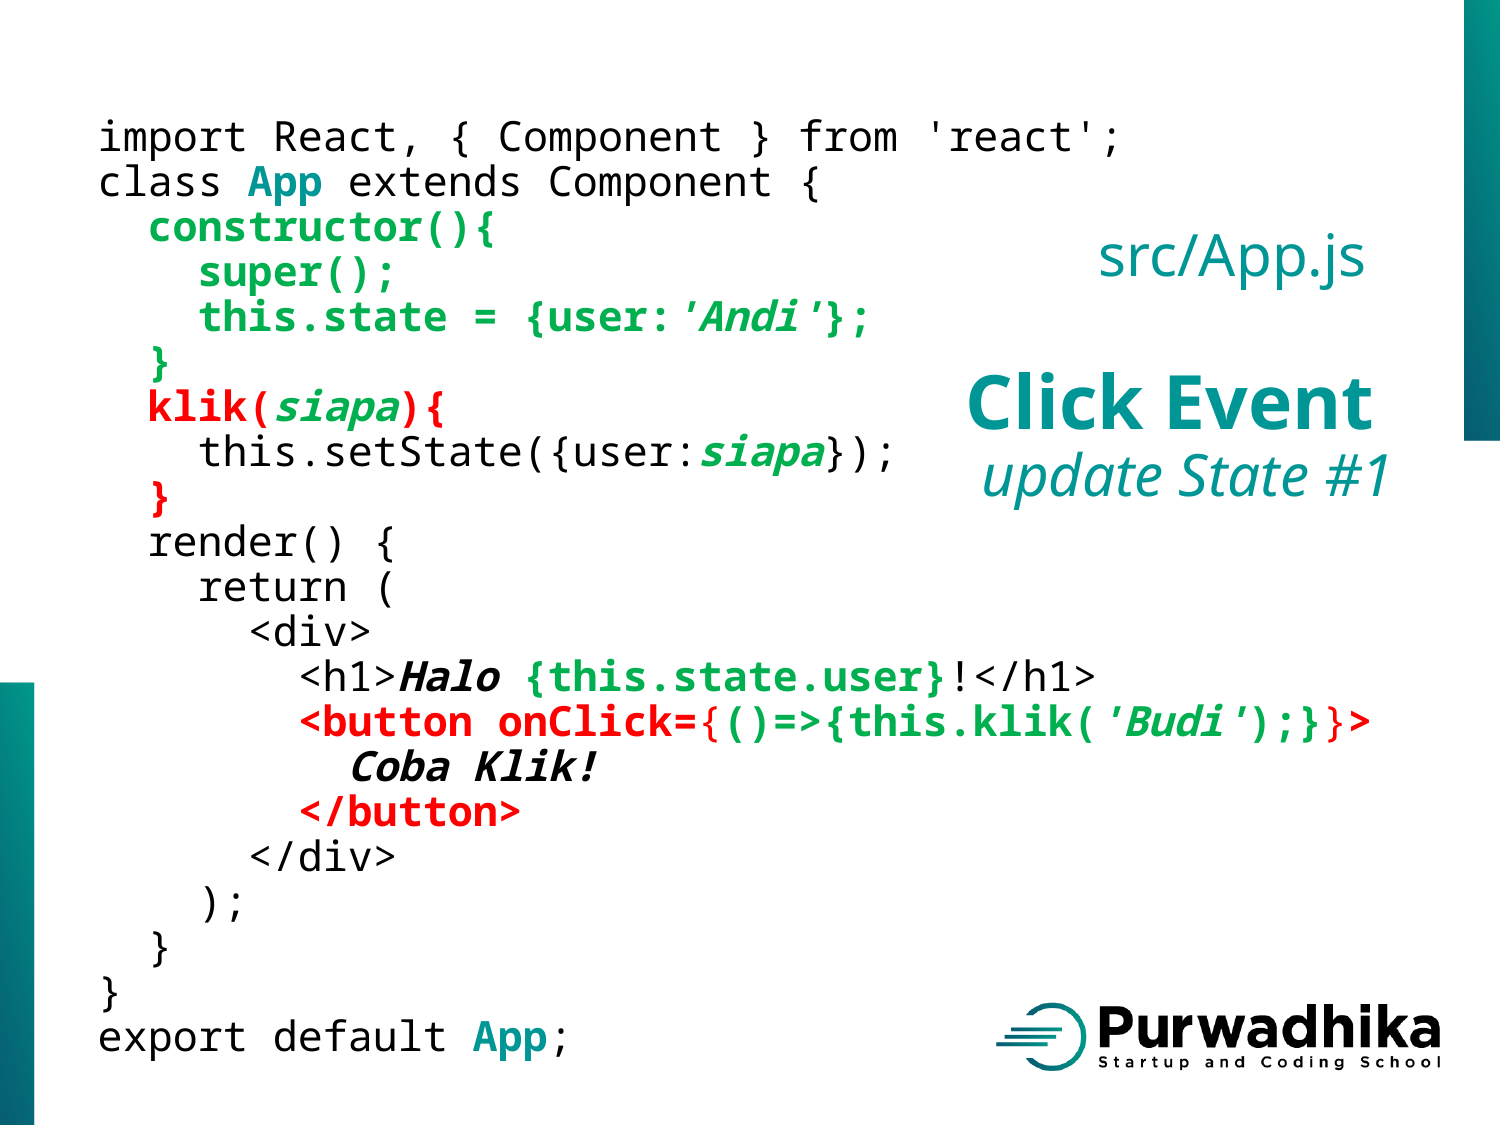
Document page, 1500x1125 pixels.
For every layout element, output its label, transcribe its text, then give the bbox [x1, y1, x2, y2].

text_box import React, { Component } from 'react'; class App extends Component { constructor(){ super(); this.state = {user:'Andi'}; } klik(siapa){ this.setState({user:siapa}); } render() { return ( <div> <h1>Halo {this.state.user}!</h1> <button onClick={()=>{this.klik('Budi');}}> Coba Klik! </button> </div> ); } } export default App; [82, 113, 1500, 1063]
text_box src/App.js [1000, 182, 1464, 333]
text_box Click Event update State #1 [535, 319, 1409, 555]
picture [0, 0, 1500, 1125]
